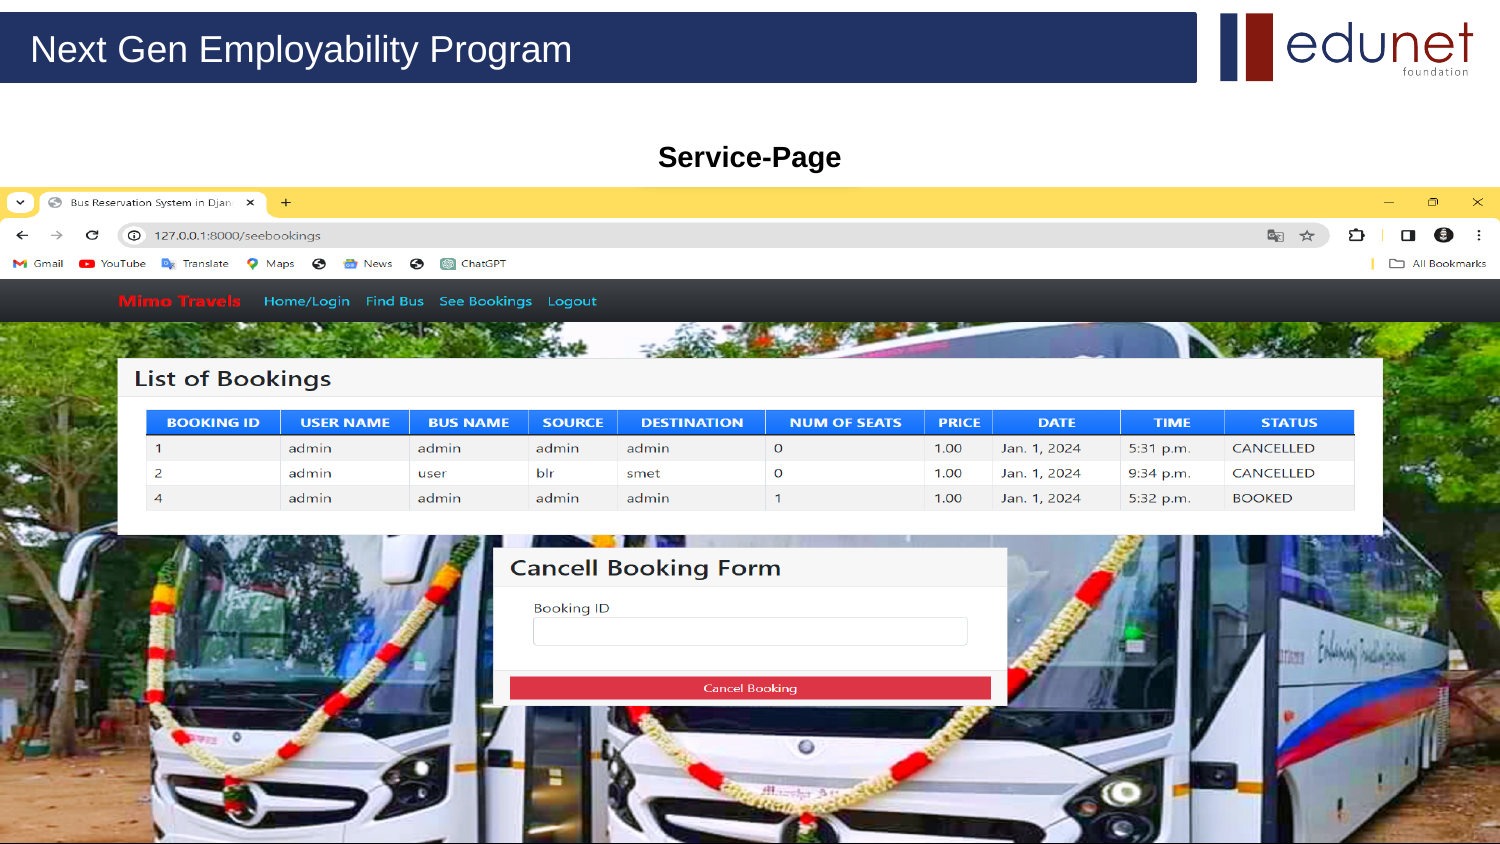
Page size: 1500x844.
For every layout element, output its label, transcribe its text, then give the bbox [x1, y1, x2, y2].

picture [0, 186, 1500, 844]
picture [1279, 14, 1482, 83]
title Service-Page [103, 104, 1397, 184]
